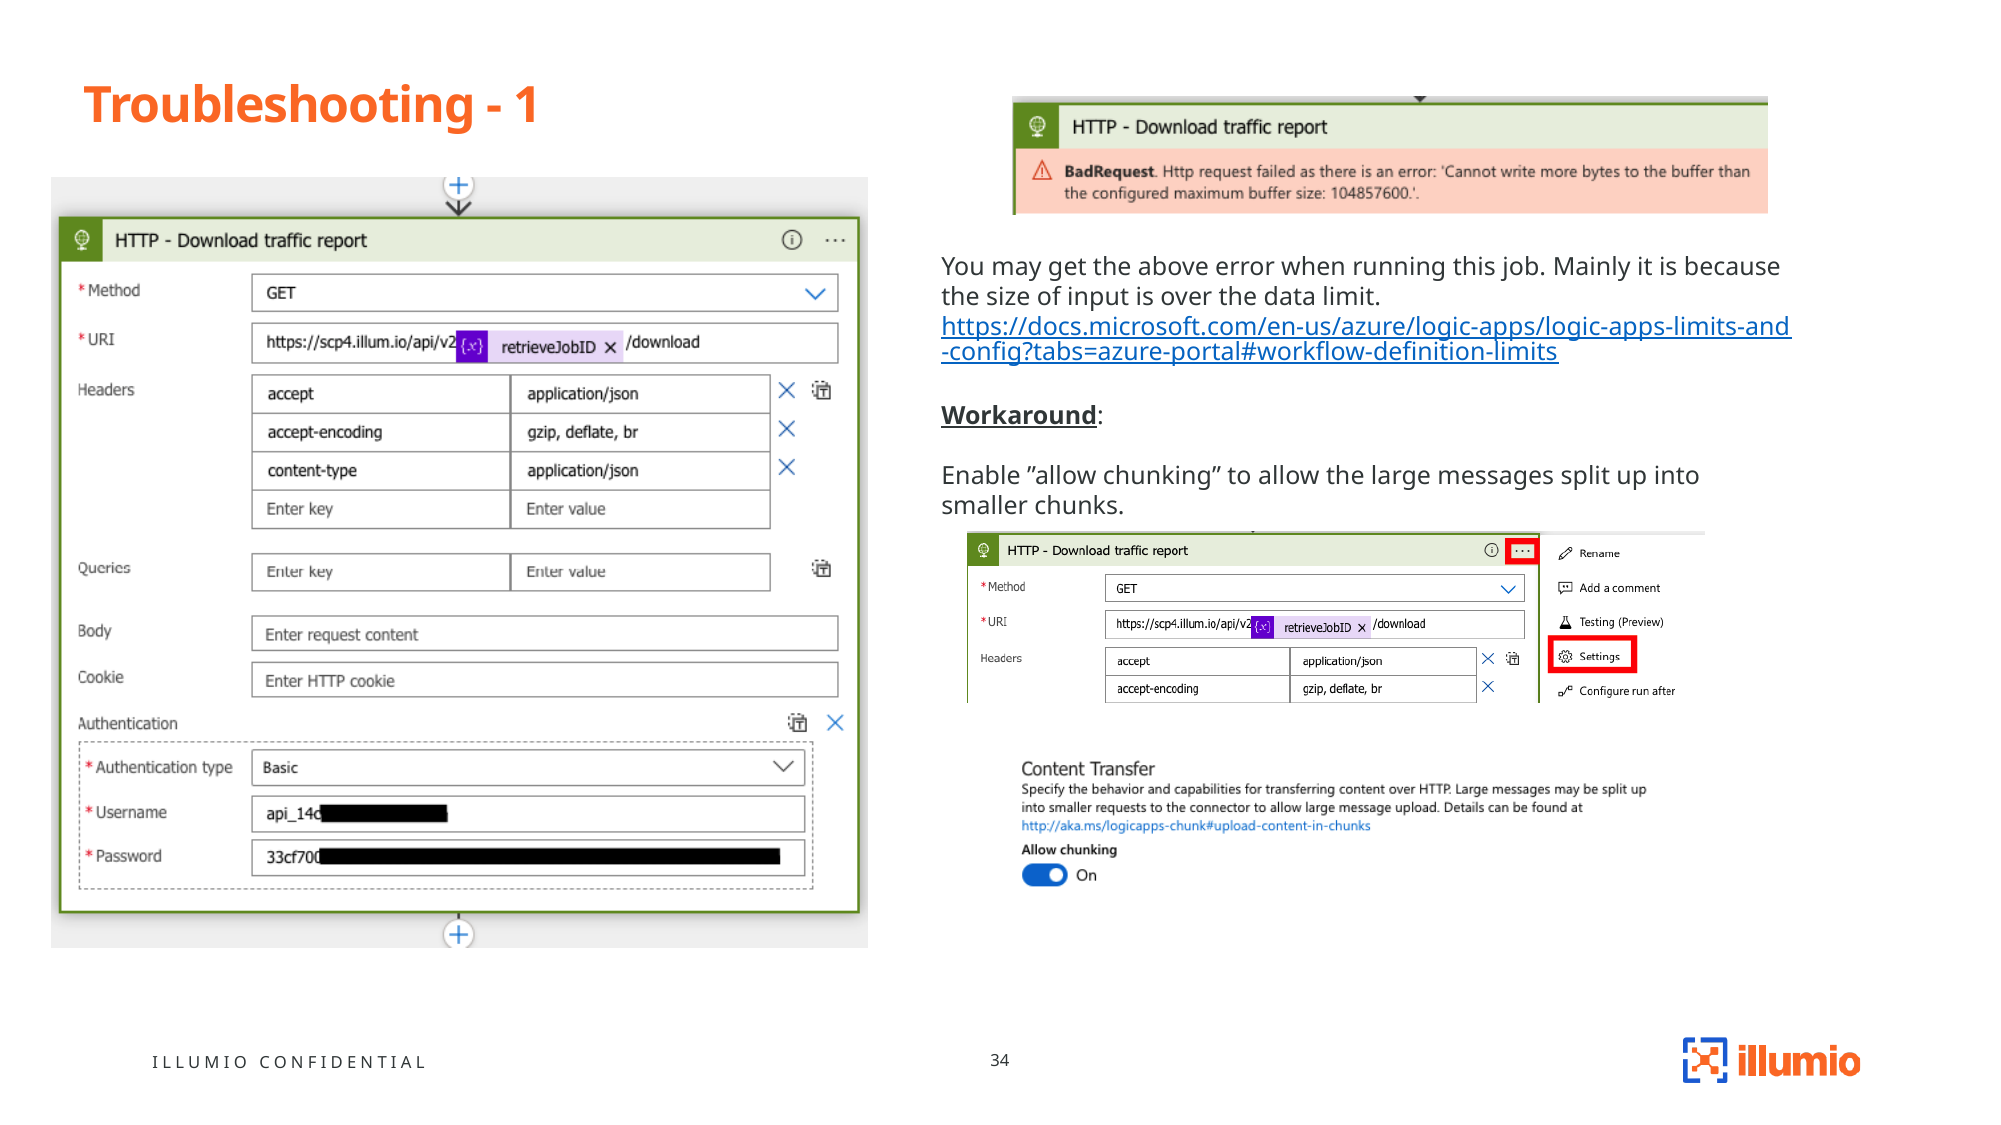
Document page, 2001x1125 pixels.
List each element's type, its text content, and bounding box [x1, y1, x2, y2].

picture [1012, 756, 1660, 891]
picture [967, 531, 1705, 703]
picture [1011, 96, 1768, 215]
title Troubleshooting - 1 [69, 27, 1794, 166]
text_box You may get the above error when running this job. Mainly it is because the size of input is over the data limit. https://docs.microsoft.com/en-us/azure/logic-apps/logic-apps-limits-and-config?tabs=azure-portal#workflow-definition-limits Workaround: Enable ”allow chunking” to allow the large messages split up into smaller chunks. [916, 233, 1820, 410]
picture [51, 177, 868, 948]
